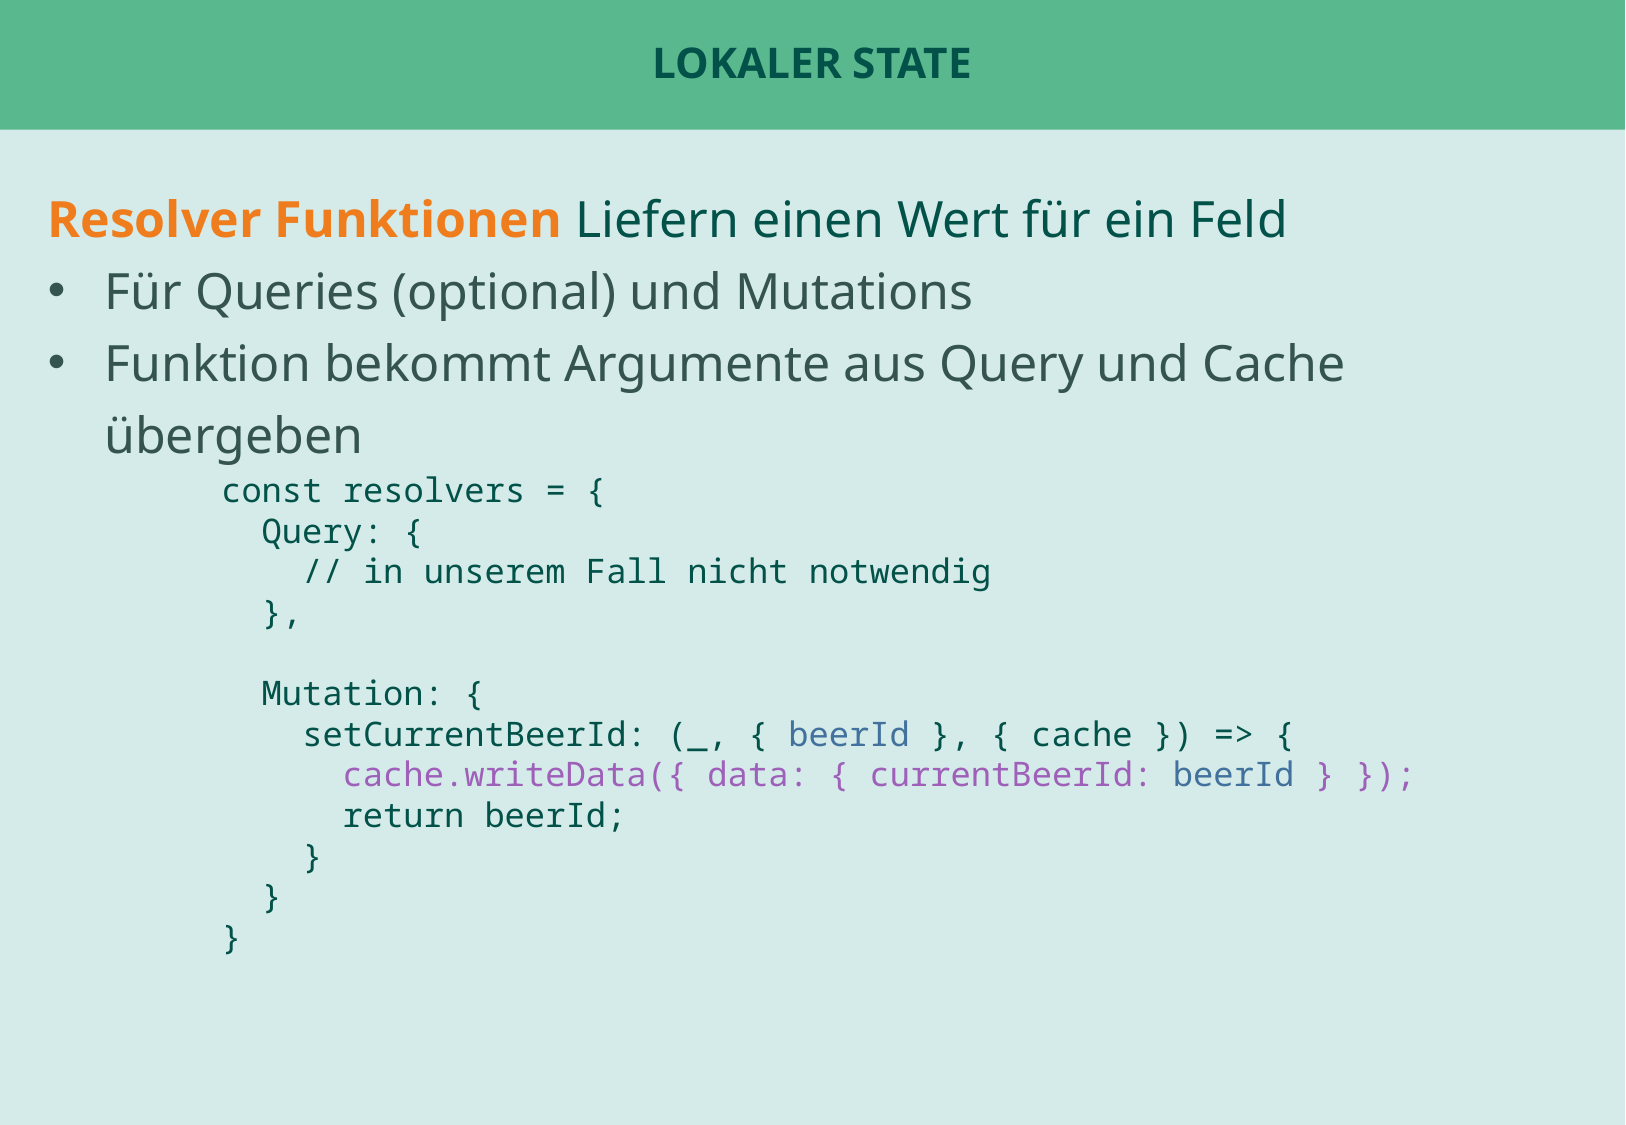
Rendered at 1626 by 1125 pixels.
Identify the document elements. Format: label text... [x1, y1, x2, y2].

text_box Resolver Funktionen Liefern einen Wert für ein Feld Für Queries (optional) und Mutations Funktion bekommt Argumente aus Query und Cache übergeben [33, 168, 1592, 471]
title Lokaler State [0, 0, 1625, 130]
text_box const resolvers = { Query: { // in unserem Fall nicht notwendig }, Mutation: { setCurrentBeerId: (_, { beerId }, { cache }) => { cache.writeData({ data: { currentBeerId: beerId } }); return beerId; } } } [221, 471, 1478, 956]
